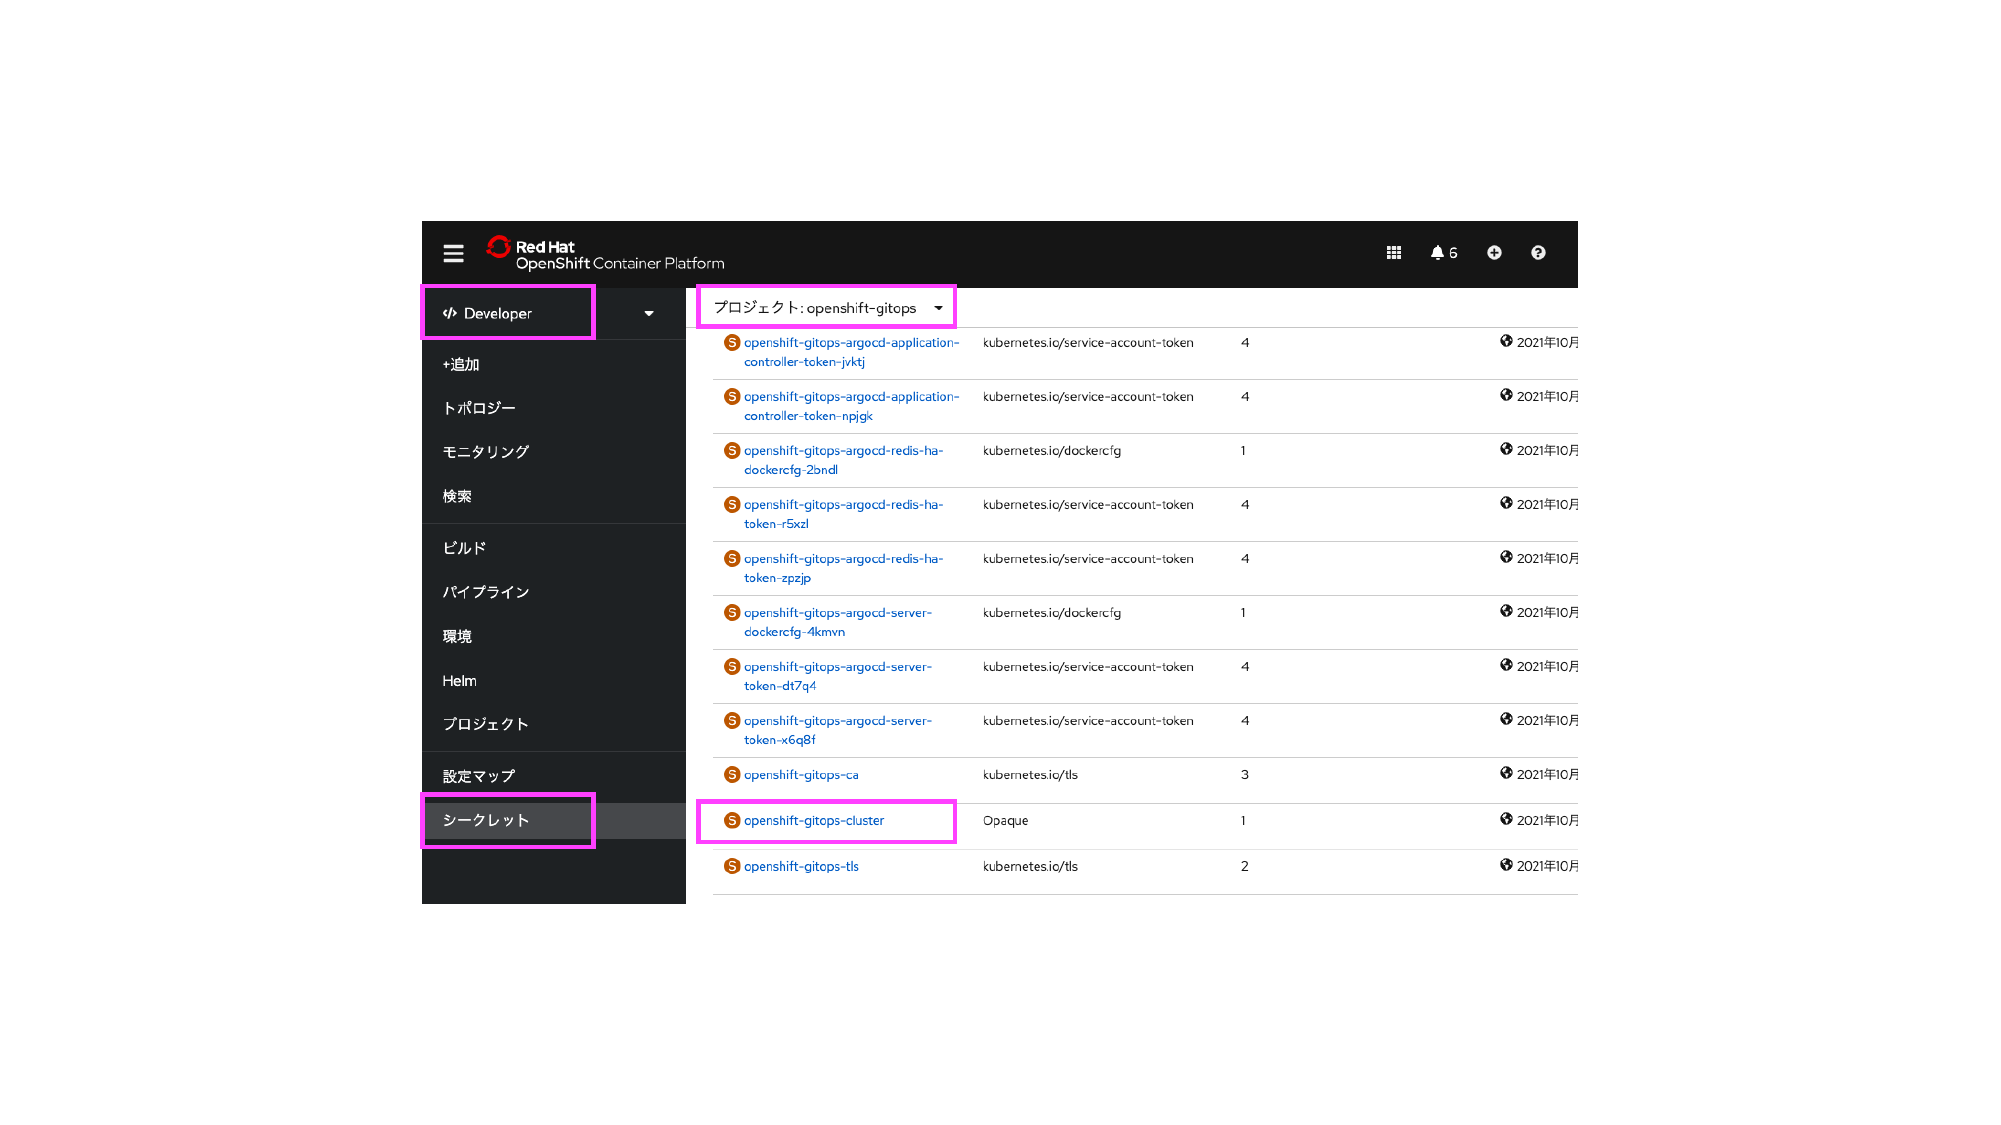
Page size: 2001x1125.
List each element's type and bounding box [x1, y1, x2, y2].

text_box [422, 221, 1578, 904]
